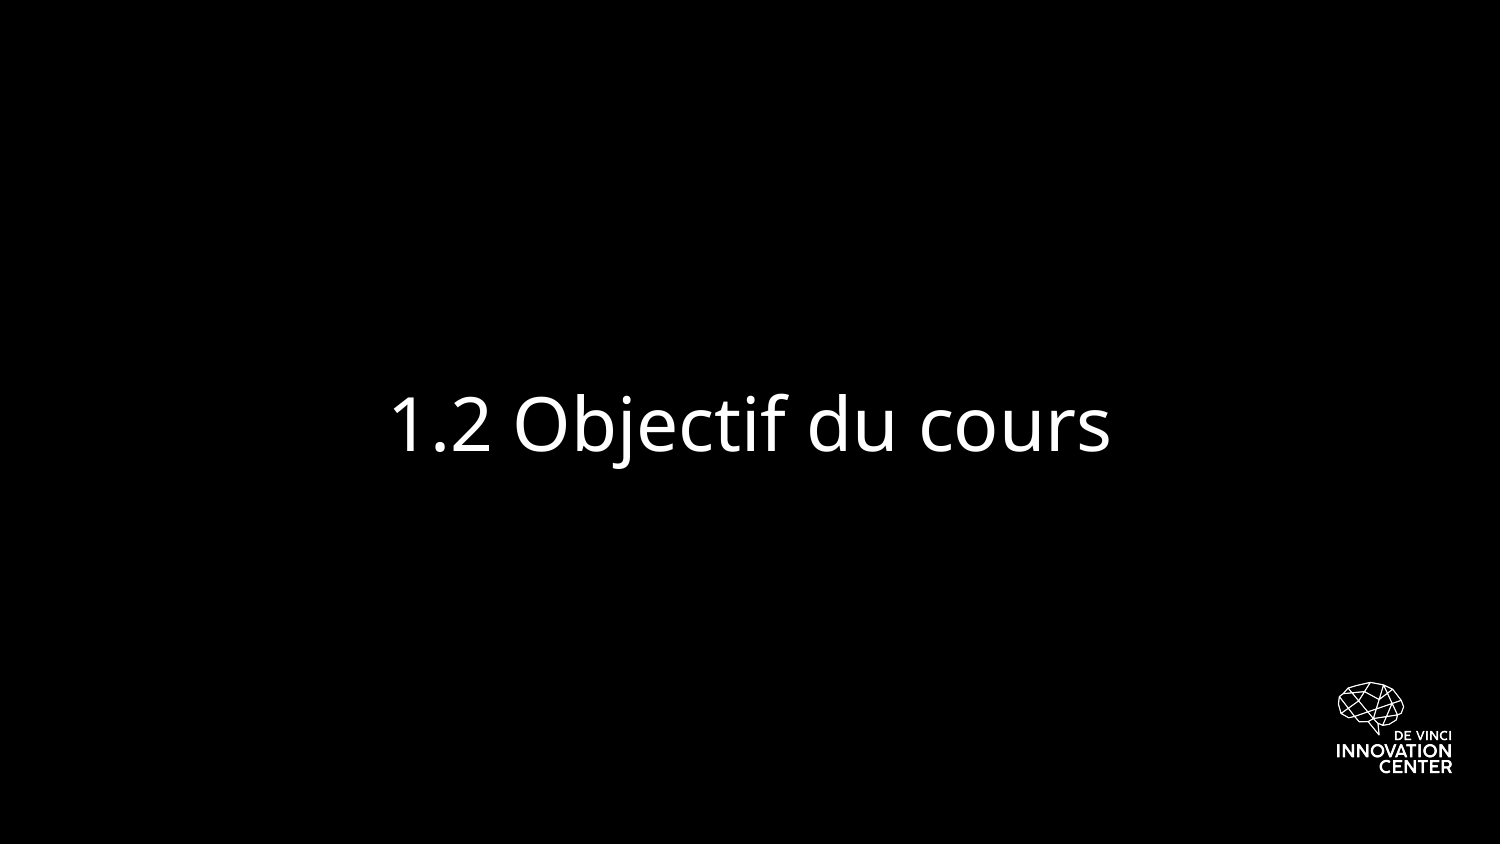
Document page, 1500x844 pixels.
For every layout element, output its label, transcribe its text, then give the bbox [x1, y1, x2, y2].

title 1.2 Objectif du cours [51, 352, 1449, 491]
picture [1320, 656, 1471, 807]
